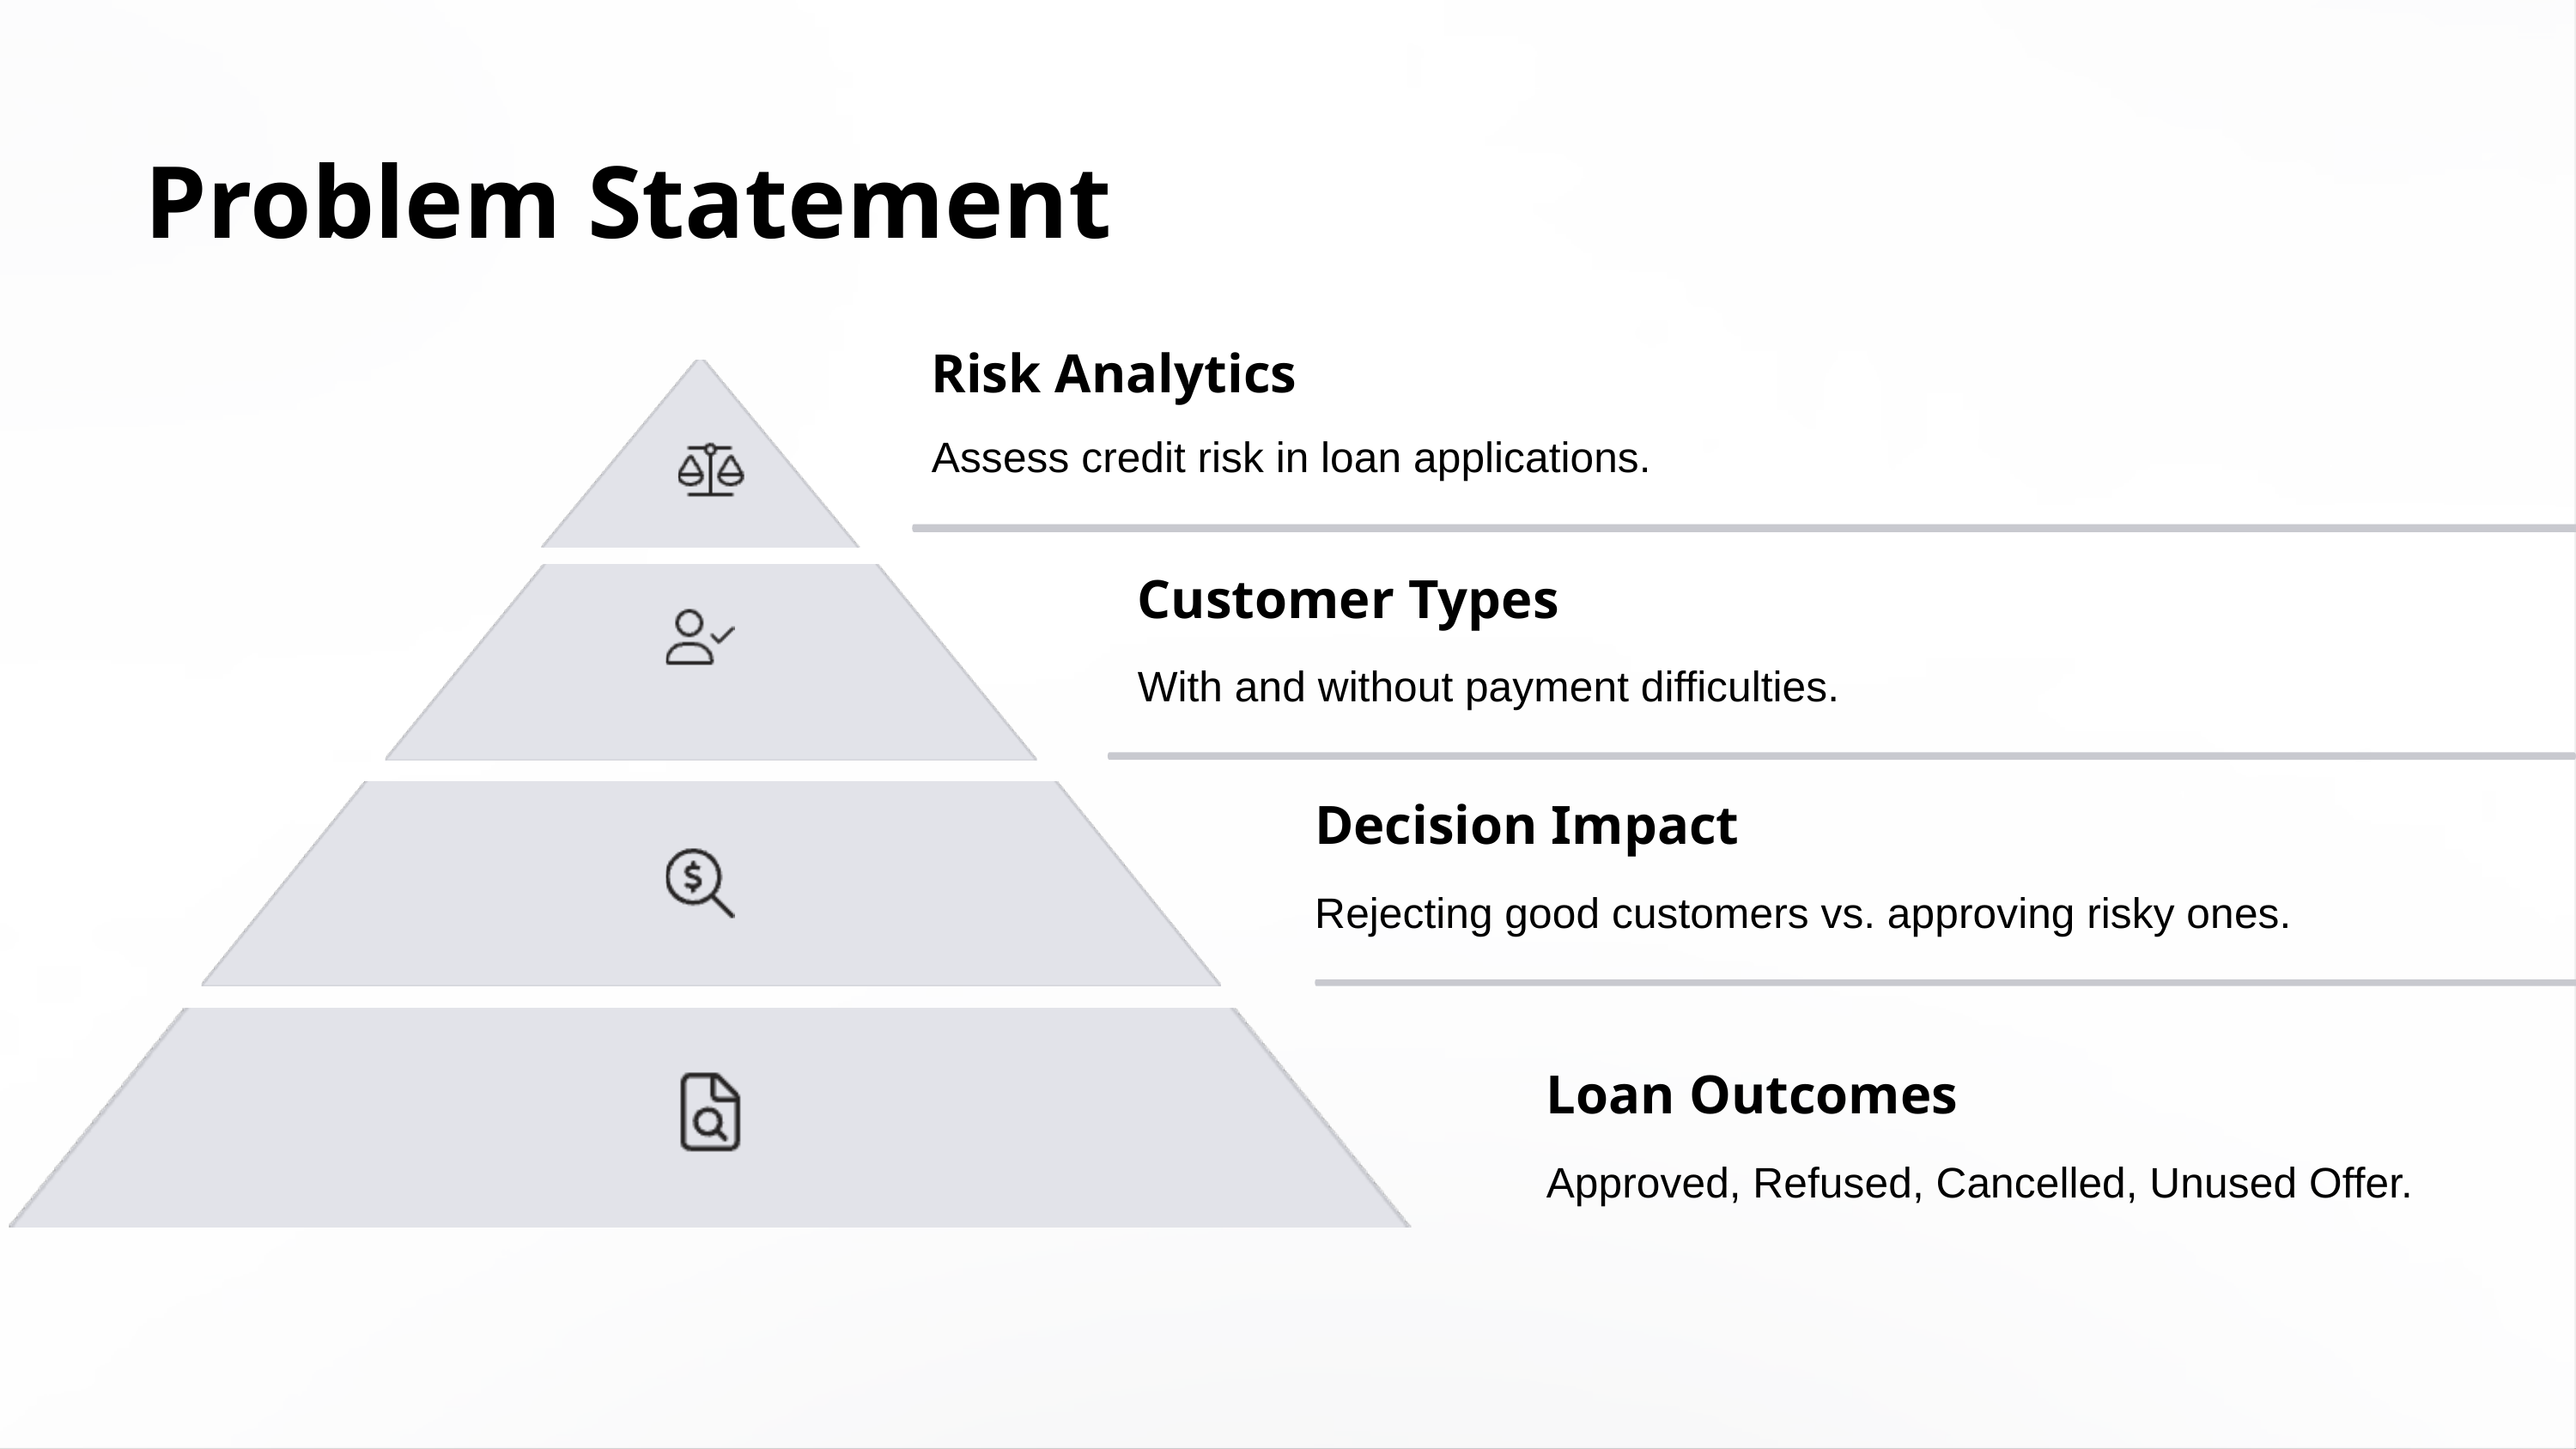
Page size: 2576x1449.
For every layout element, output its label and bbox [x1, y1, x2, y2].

text_box [1546, 1147, 2432, 1216]
text_box [911, 524, 2576, 532]
text_box [1137, 652, 1863, 720]
text_box [931, 339, 1896, 491]
text_box [144, 140, 1144, 265]
text_box [1546, 1061, 2350, 1147]
text_box [1315, 791, 2119, 876]
text_box [931, 422, 1687, 491]
text_box [1107, 752, 2576, 761]
text_box [1315, 877, 2375, 946]
text_box [1315, 979, 2576, 986]
text_box [1137, 565, 1912, 717]
text_box [0, 0, 2576, 1449]
